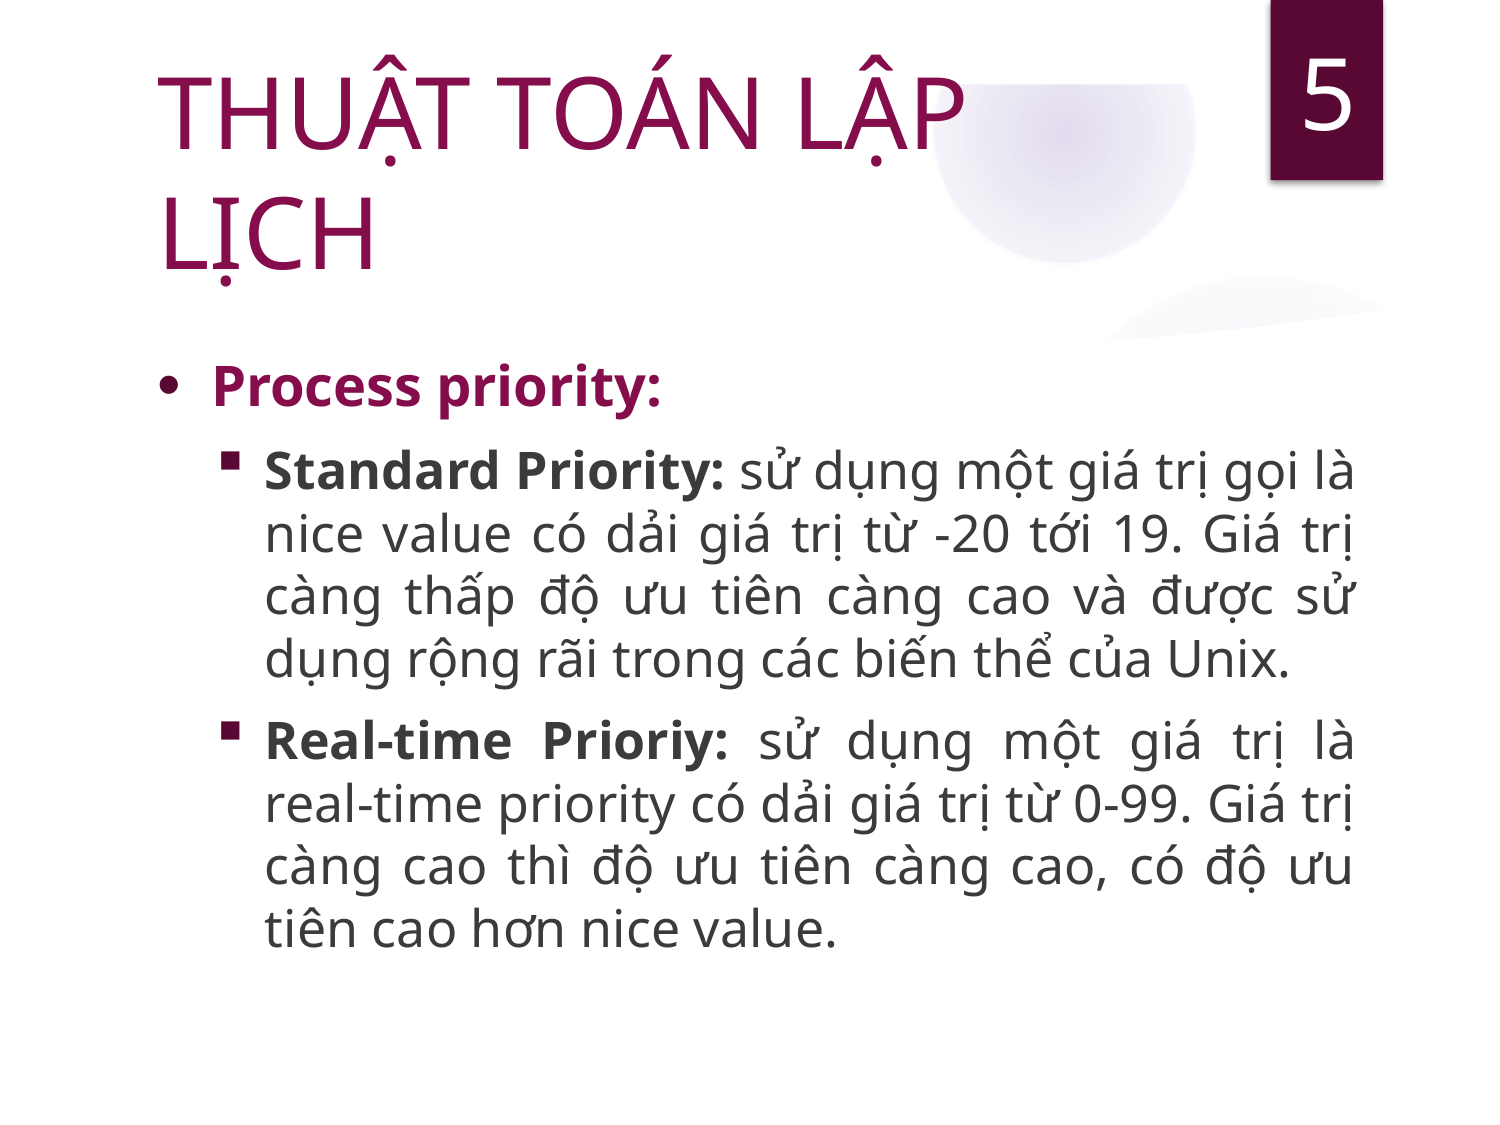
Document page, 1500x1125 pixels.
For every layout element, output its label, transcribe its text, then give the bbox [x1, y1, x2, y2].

list Process priority: Standard Priority: sử dụng một giá trị gọi là nice value có dải giá trị từ -20 tới 19. Giá trị càng thấp độ ưu tiên càng cao và được sử dụng rộng rãi trong các biến thể của Unix. Real-time Prioriy: sử dụng một giá trị là real-time priority có dải giá trị từ 0-99. Giá trị càng cao thì độ ưu tiên càng cao, có độ ưu tiên cao hơn nice value. [142, 343, 1373, 1032]
slide_number 5 [1262, 48, 1393, 175]
title THUẬT TOÁN LẬP LỊCH [142, 111, 1183, 228]
